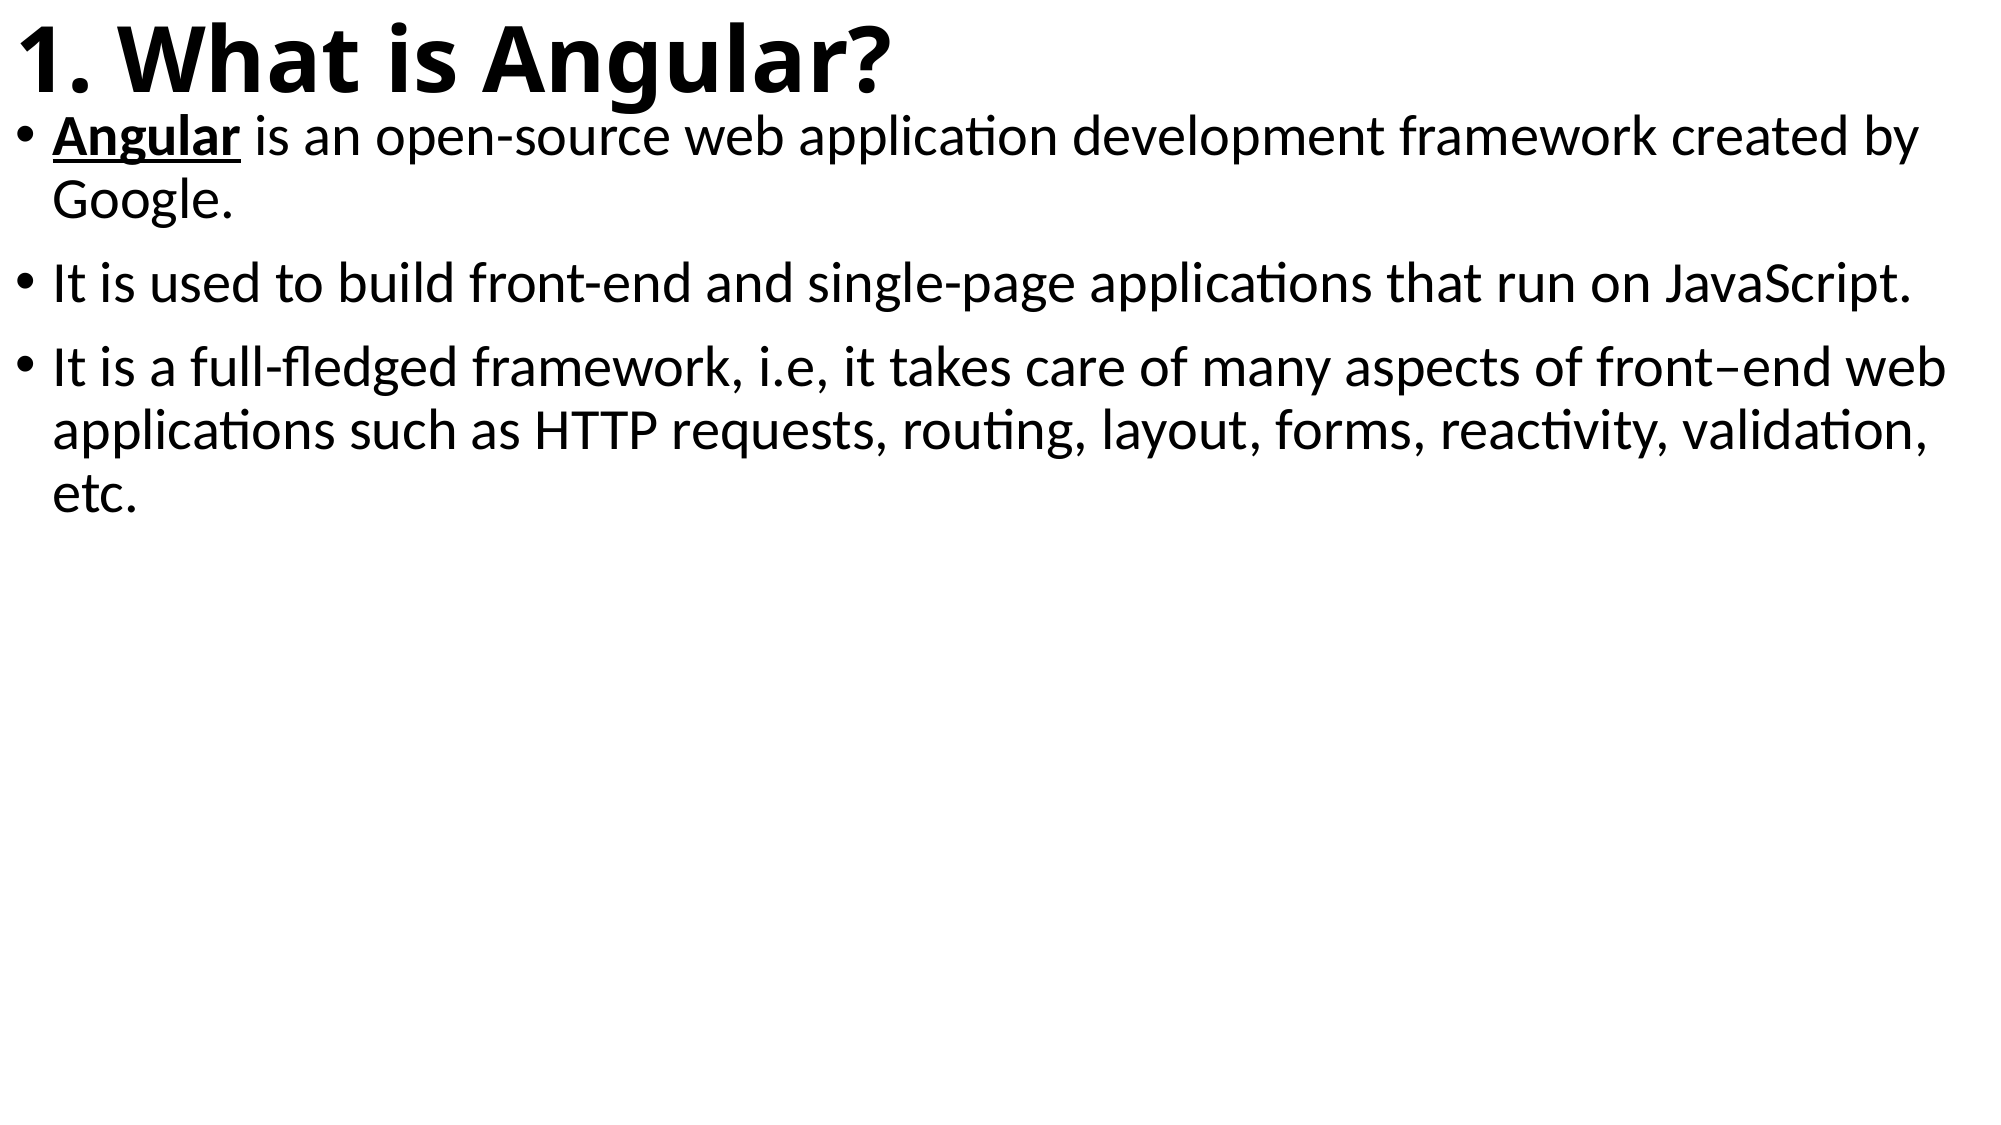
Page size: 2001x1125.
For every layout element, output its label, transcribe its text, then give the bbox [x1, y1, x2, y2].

title 1. What is Angular? [0, 0, 2000, 97]
list Angular is an open-source web application development framework created by Google. It is used to build front-end and single-page applications that run on JavaScript. It is a full-fledged framework, i.e, it takes care of many aspects of front–end web applications such as HTTP requests, routing, layout, forms, reactivity, validation, etc. [0, 97, 2000, 1080]
